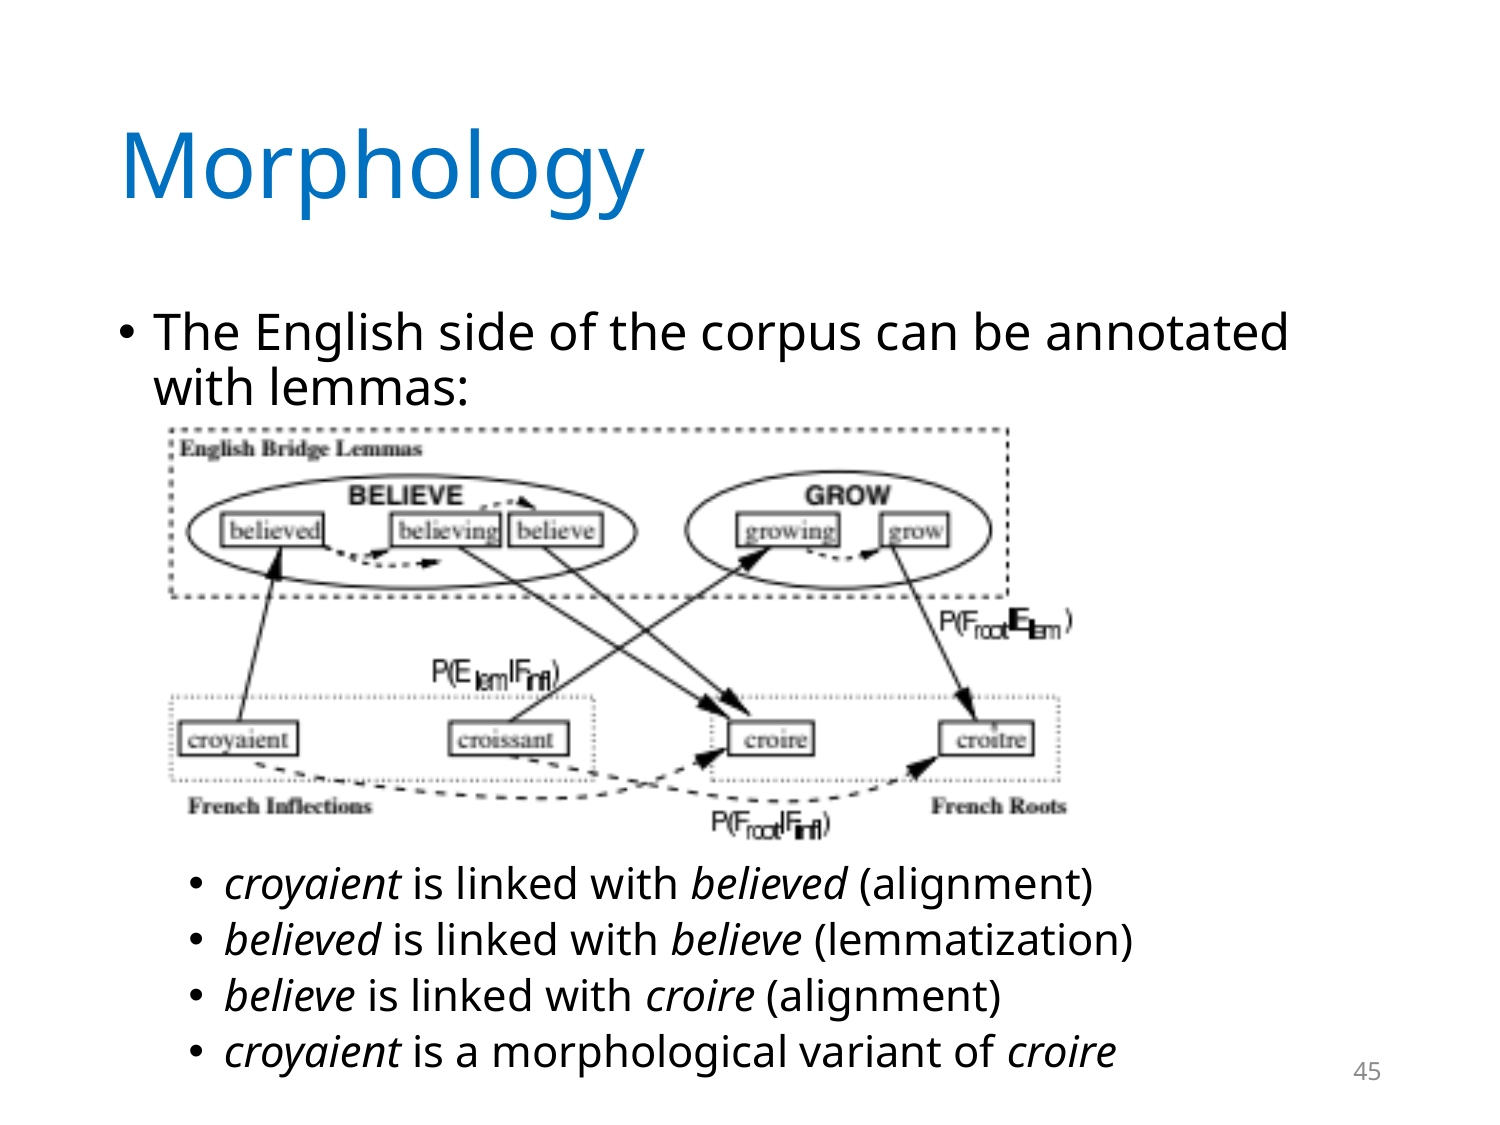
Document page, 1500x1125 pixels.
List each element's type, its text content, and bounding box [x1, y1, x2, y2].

list The English side of the corpus can be annotated with lemmas: croyaient is linked with believed (alignment) believed is linked with believe (lemmatization) believe is linked with croire (alignment) croyaient is a morphological variant of croire [103, 299, 1397, 1084]
title Morphology [103, 59, 1397, 278]
picture [149, 417, 1081, 843]
slide_number 45 [1059, 1042, 1397, 1103]
